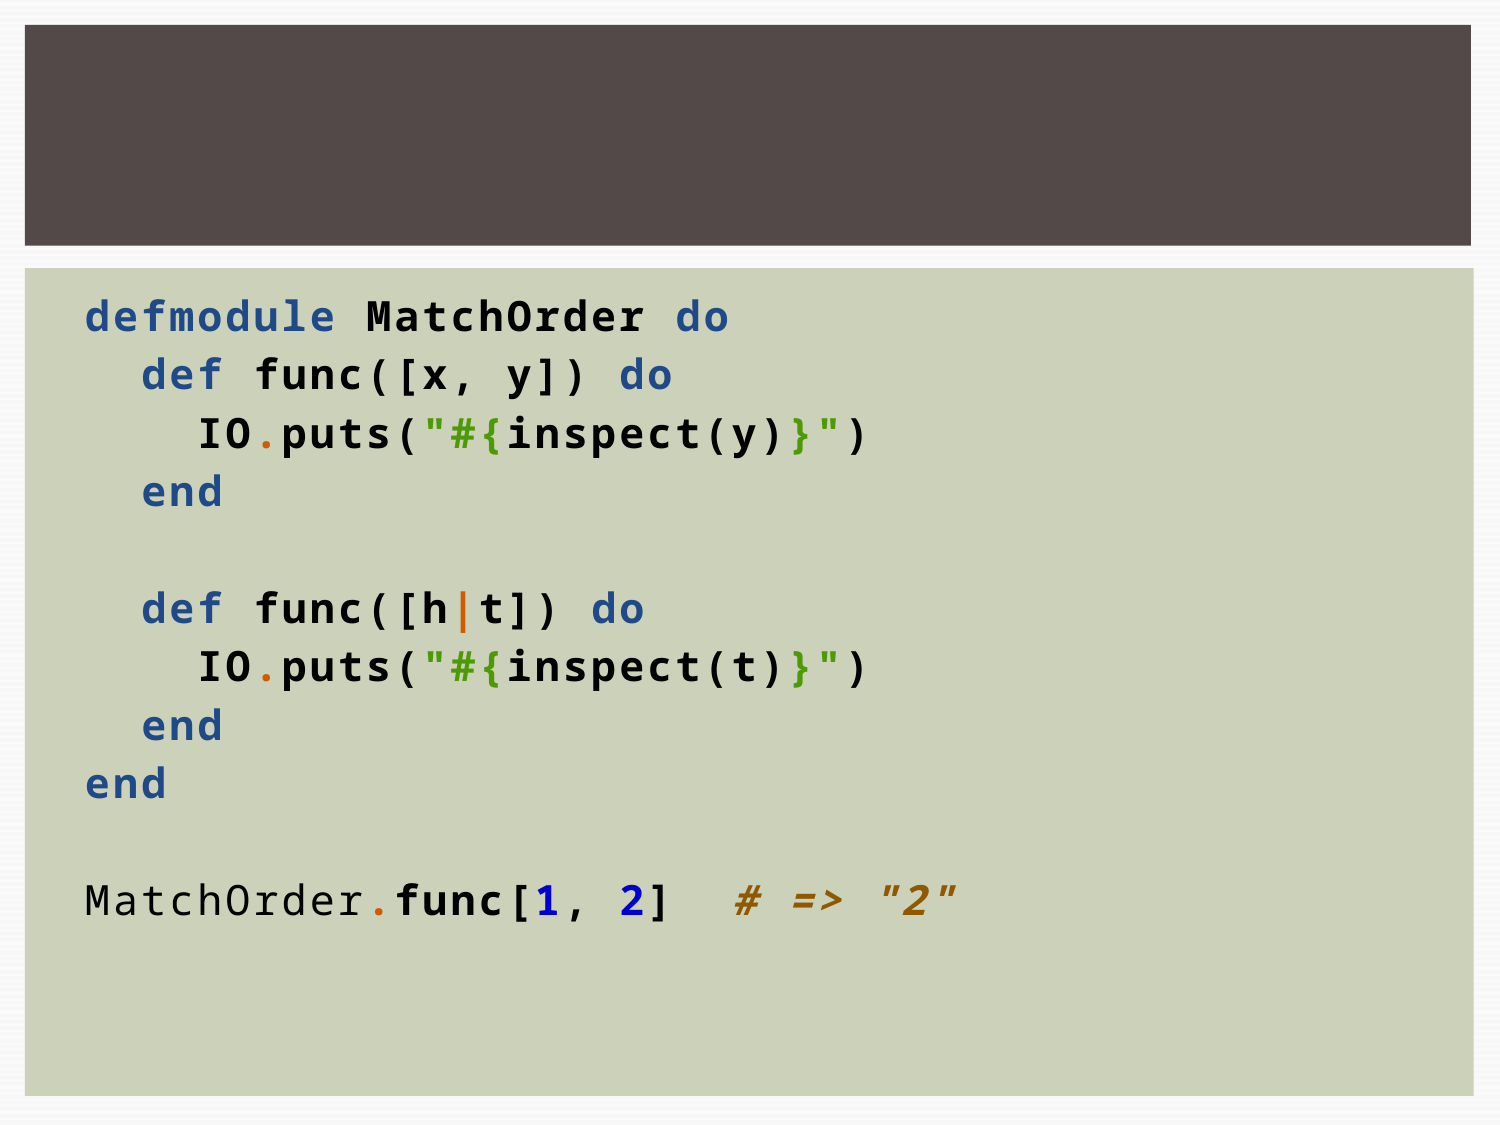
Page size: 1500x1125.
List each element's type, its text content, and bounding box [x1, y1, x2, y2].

list defmodule MatchOrder do def func([x, y]) do IO.puts("#{inspect(y)}") end def func([h|t]) do IO.puts("#{inspect(t)}") end end MatchOrder.func[1, 2] # => "2" [62, 281, 1442, 1005]
